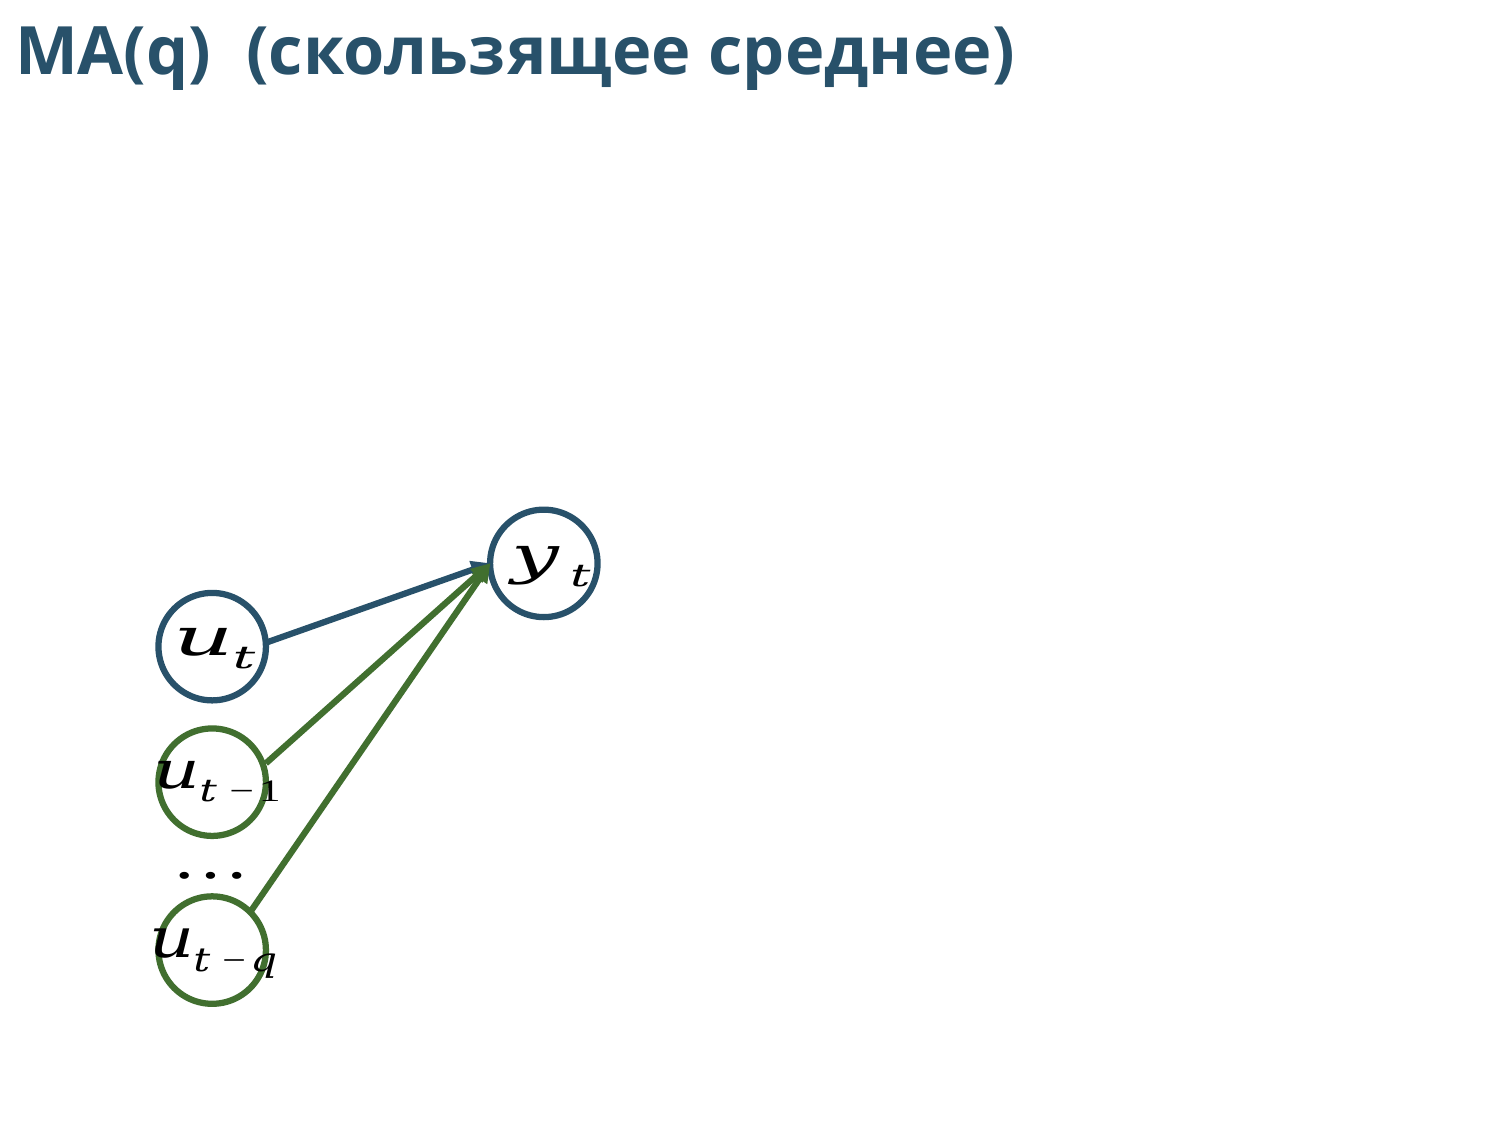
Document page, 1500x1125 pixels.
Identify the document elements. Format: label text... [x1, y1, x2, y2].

text_box [156, 590, 244, 703]
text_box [249, 563, 491, 913]
text_box MA(q) (скользящее среднее) [0, 0, 1500, 96]
text_box [156, 894, 269, 1006]
text_box [156, 726, 244, 839]
text_box [488, 507, 600, 620]
